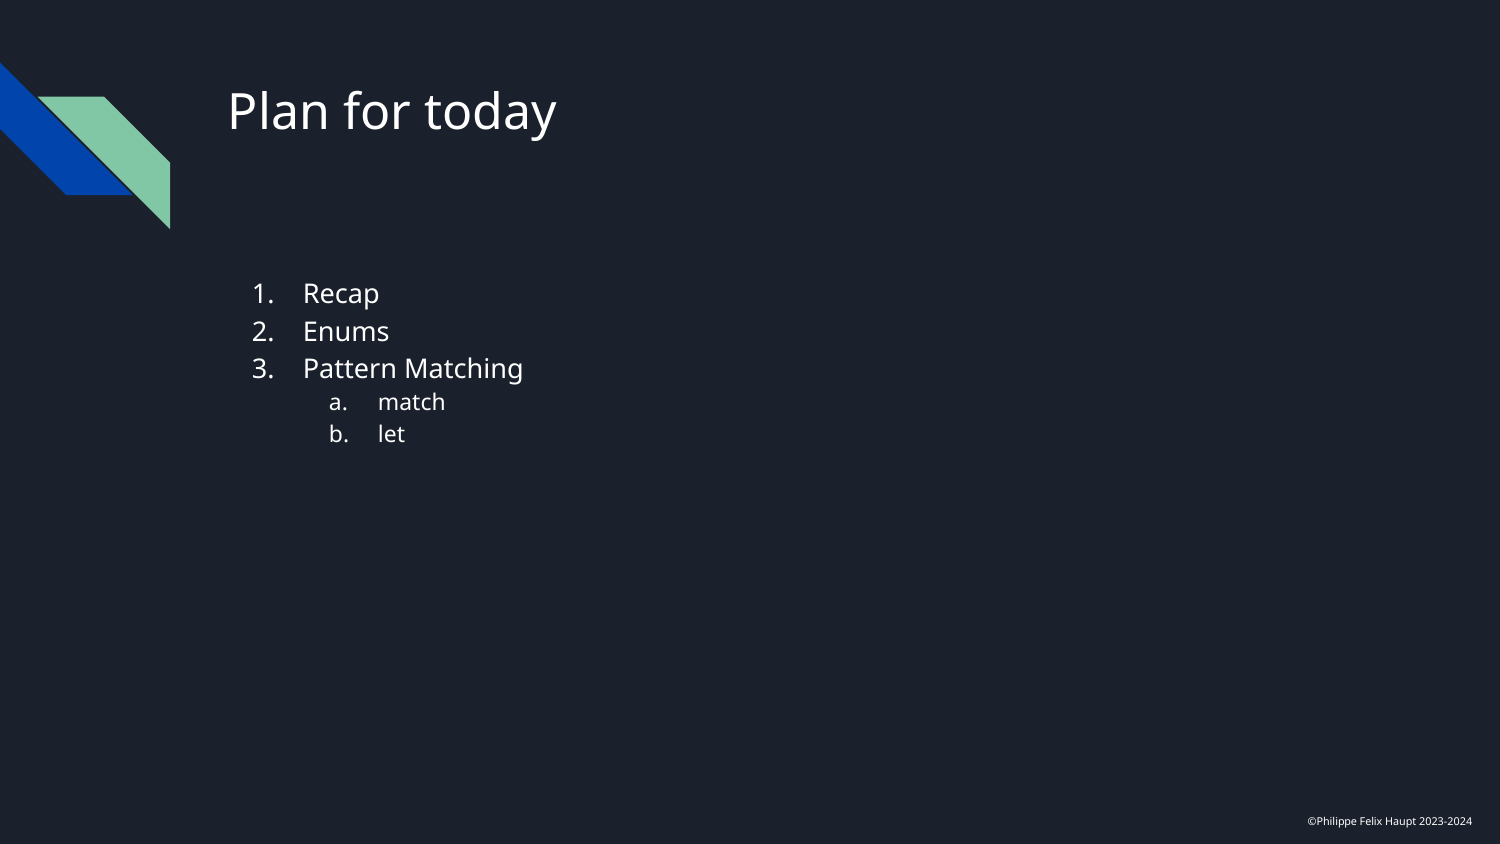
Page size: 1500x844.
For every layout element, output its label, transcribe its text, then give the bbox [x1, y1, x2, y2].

title Plan for today [212, 64, 1368, 215]
list Recap Enums Pattern Matching match let [212, 257, 1368, 735]
text_box ©Philippe Felix Haupt 2023-2024 [1292, 801, 1500, 844]
